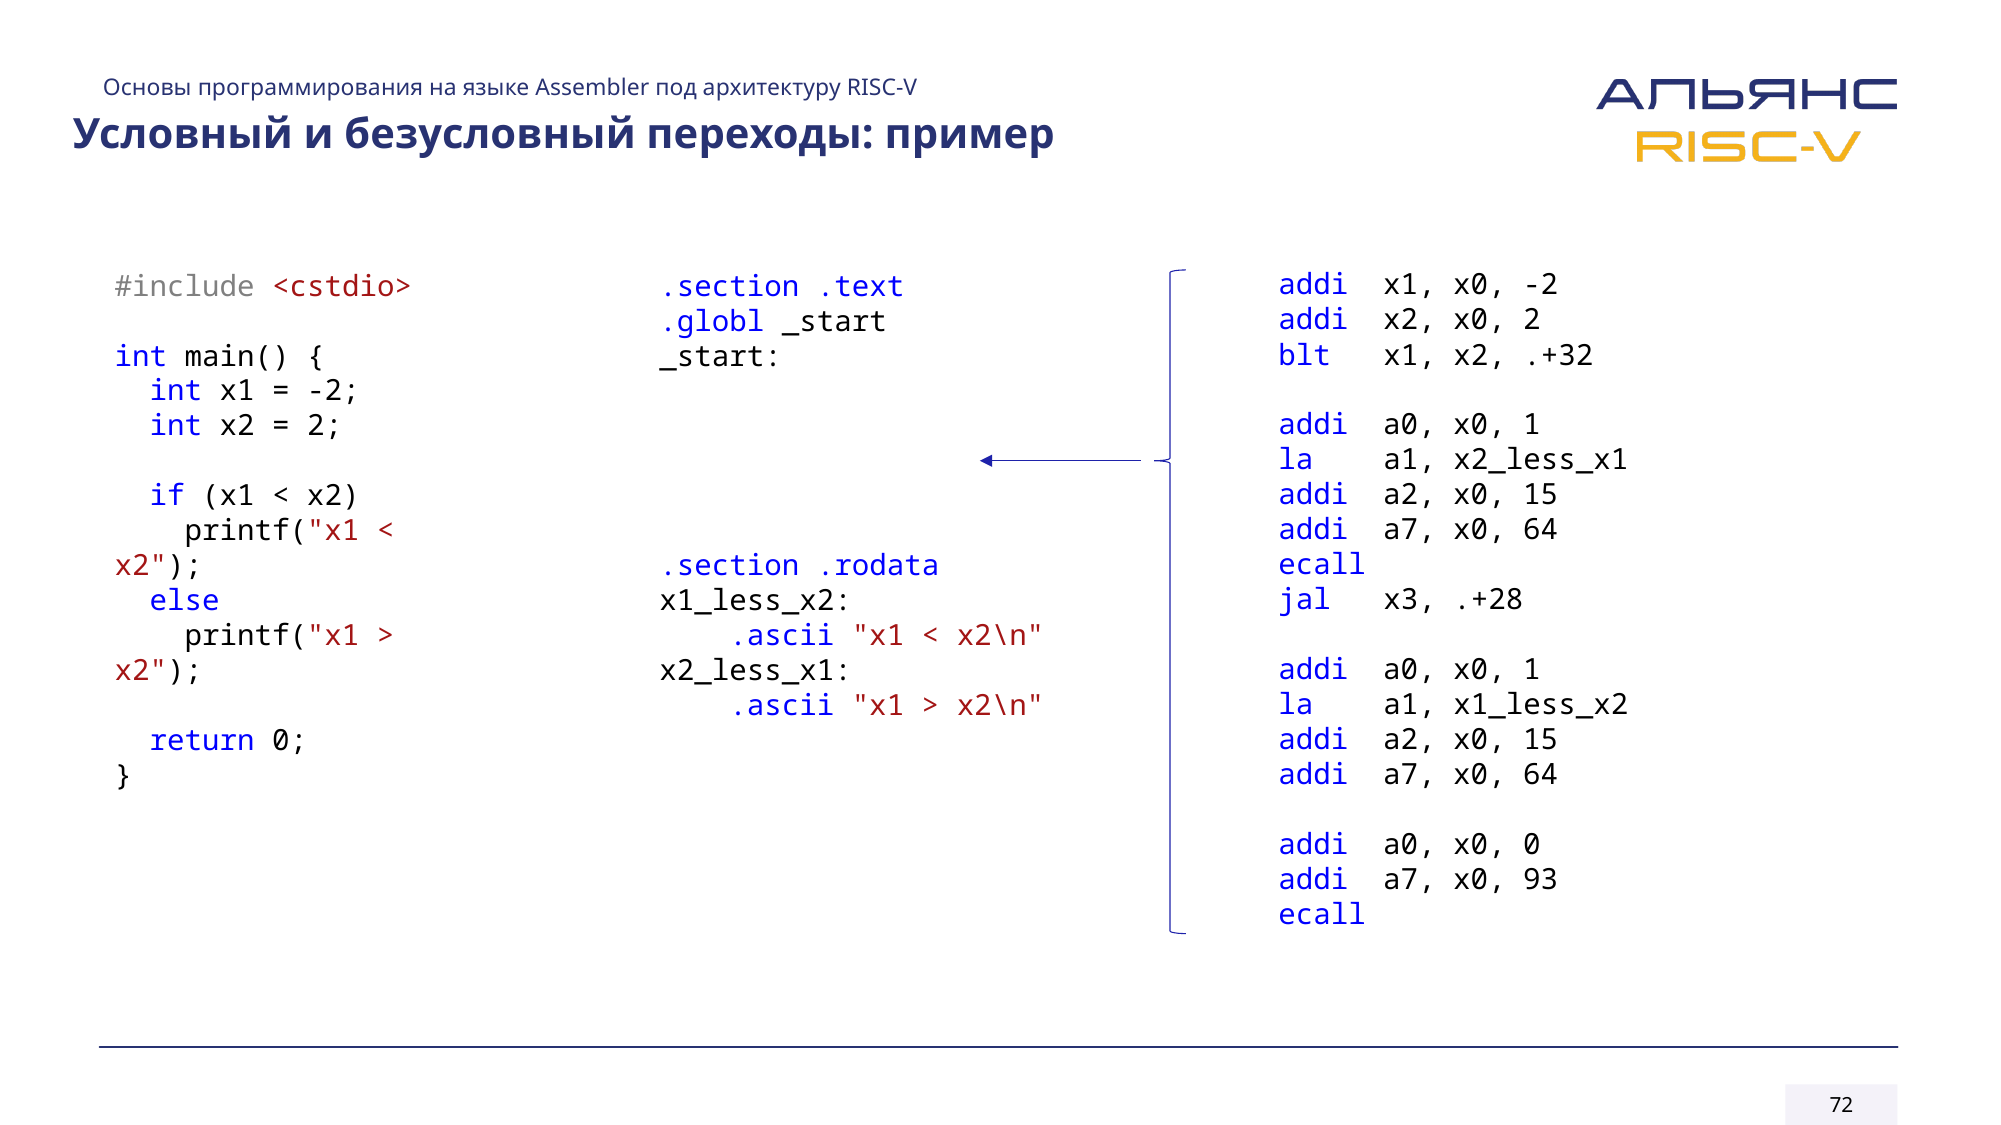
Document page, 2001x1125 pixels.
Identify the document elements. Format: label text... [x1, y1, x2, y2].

text_box .section .text .globl _start _start: .section .rodata x1_less_x2: .ascii "x1 < x2\n" x2_less_x1: .ascii "x1 > x2\n" [644, 259, 1067, 729]
text_box [1154, 269, 1186, 935]
text_box Условный и безусловный переходы: пример [57, 99, 1070, 165]
text_box addi x1, x0, -2 addi x2, x0, 2 blt x1, x2, .+32 addi a0, x0, 1 la a1, x2_less_x1 addi a2, x0, 15 addi a7, x0, 64 ecall jal x3, .+28 addi a0, x0, 1 la a1, x1_less_x2 addi a2, x0, 15 addi a7, x0, 64 addi a0, x0, 0 addi a7, x0, 93 ecall [1193, 258, 1663, 938]
text_box 72 [1785, 1084, 1898, 1125]
text_box Основы программирования на языке Assembler под архитектуру RISC-V [88, 65, 1624, 108]
text_box #include <cstdio> int main() { int x1 = -2; int x2 = 2; if (x1 < x2) printf("x1 < x2"); else printf("x1 > x2"); return 0; } [99, 259, 488, 799]
picture [1595, 79, 1898, 162]
